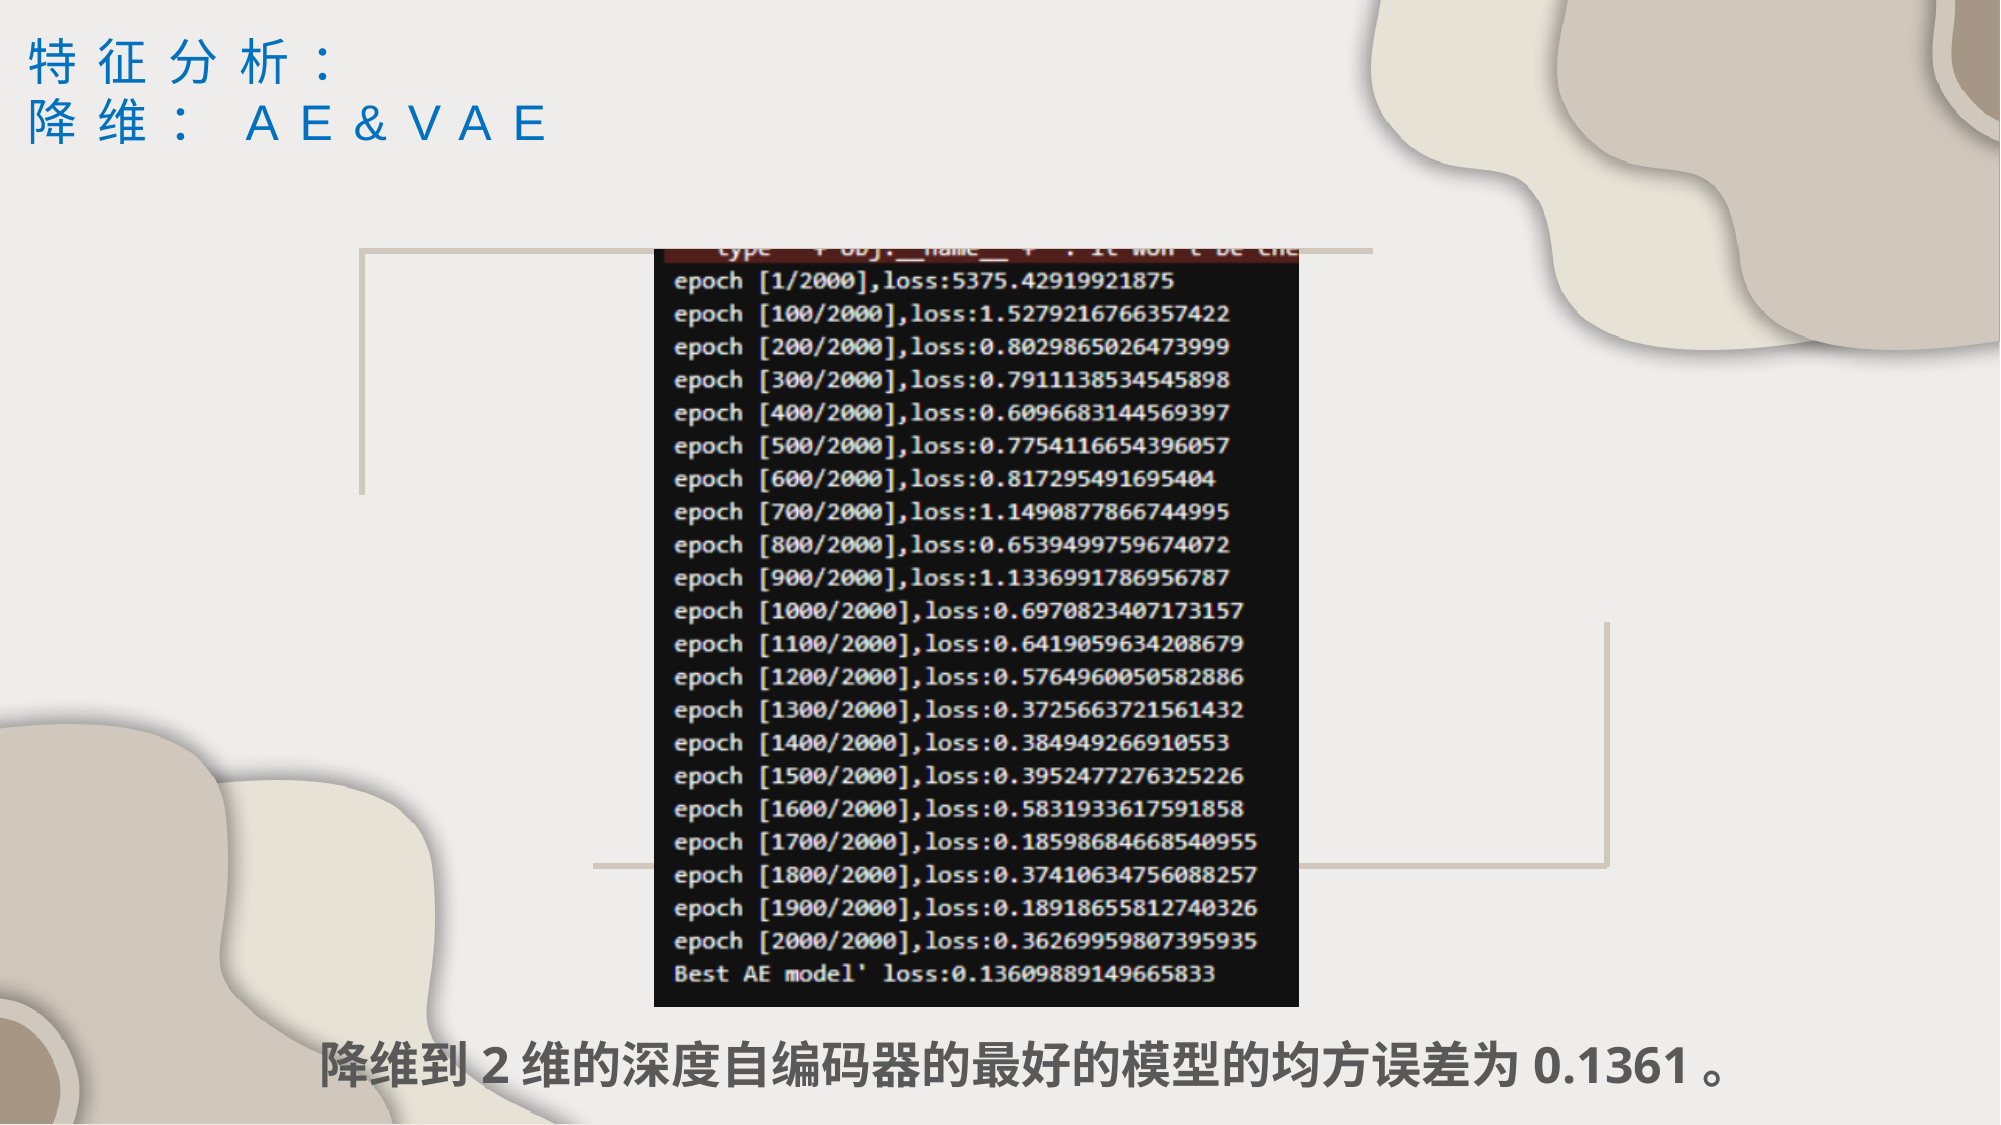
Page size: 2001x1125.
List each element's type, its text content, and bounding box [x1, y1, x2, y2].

title 特征分析： 降维：AE&VAE [27, 30, 1263, 151]
text_box 降维到2维的深度自编码器的最好的模型的均方误差为0.1361。 [304, 1026, 1768, 1102]
picture [0, 0, 2000, 1125]
